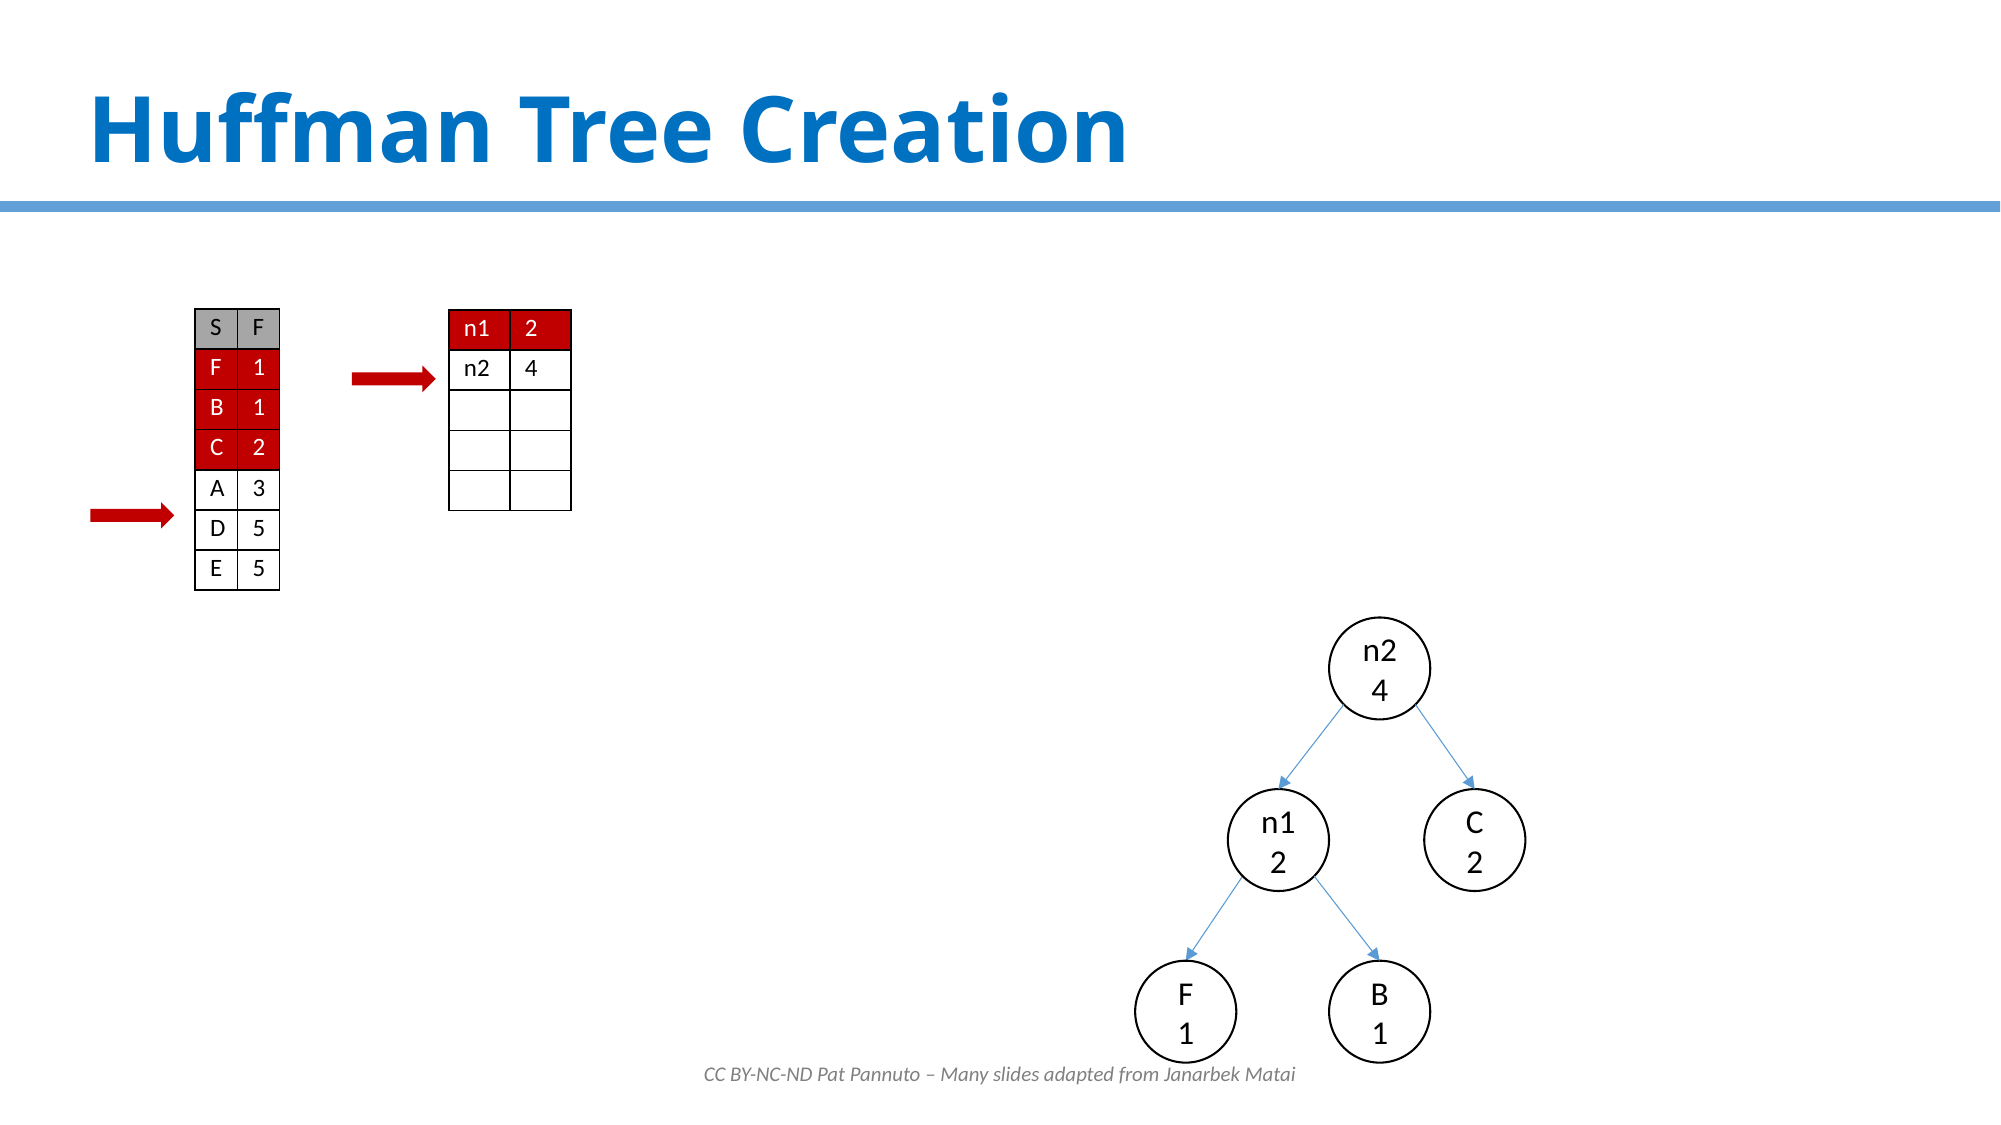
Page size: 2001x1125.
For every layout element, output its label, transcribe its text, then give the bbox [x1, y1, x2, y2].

text_box [90, 502, 175, 529]
table_header S [196, 310, 237, 348]
text_box n2 4 [1328, 616, 1432, 721]
text_box n1 2 [1226, 788, 1331, 893]
table_cell E [196, 551, 237, 589]
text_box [1185, 876, 1243, 961]
table_cell 1 [238, 390, 279, 429]
table_cell [450, 431, 509, 470]
table_cell 2 [238, 430, 279, 469]
table_header F [238, 310, 279, 348]
table_cell 3 [238, 471, 279, 509]
table_cell C [196, 430, 237, 469]
table_cell [511, 471, 570, 510]
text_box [1314, 876, 1380, 961]
table_cell [511, 431, 570, 470]
table_cell 5 [238, 511, 279, 549]
table_cell [450, 471, 509, 510]
text_box B 1 [1328, 959, 1432, 1064]
table_cell F [196, 350, 237, 389]
table_cell B [196, 390, 237, 429]
table_cell A [196, 471, 237, 509]
table_header 2 [511, 311, 570, 349]
table_cell n2 [450, 351, 509, 389]
text_box C 2 [1423, 788, 1527, 893]
table_cell 5 [238, 551, 279, 589]
table_cell 4 [511, 351, 570, 389]
text_box F 1 [1134, 959, 1238, 1042]
title Huffman Tree Creation [72, 59, 1930, 207]
table_cell D [196, 511, 237, 549]
table_cell [450, 391, 509, 430]
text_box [1278, 704, 1344, 790]
text_box [351, 365, 436, 393]
table_cell [511, 391, 570, 430]
footer CC BY-NC-ND Pat Pannuto – Many slides adapted from Janarbek Matai [662, 1042, 1338, 1103]
table_cell 1 [238, 350, 279, 389]
table_header n1 [450, 311, 509, 349]
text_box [1415, 704, 1475, 790]
